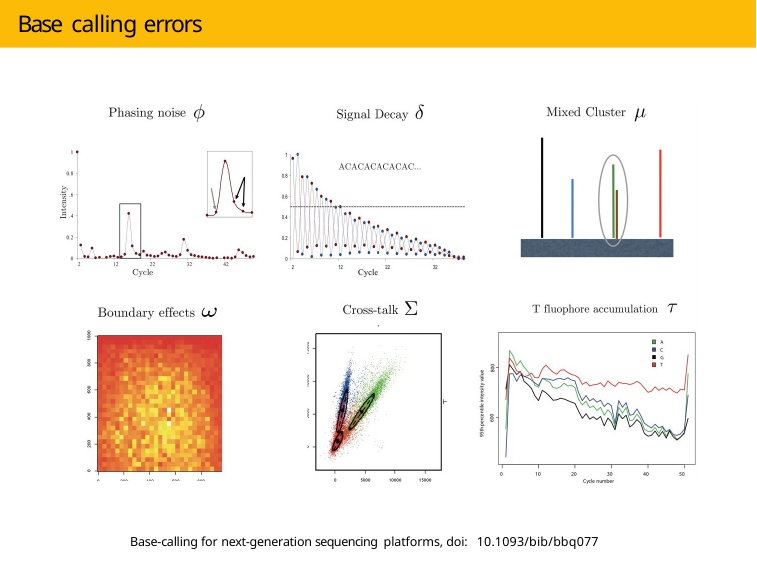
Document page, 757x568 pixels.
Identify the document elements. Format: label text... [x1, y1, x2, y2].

text_box Base-calling for next-generation sequencing platforms, doi: 10.1093/bib/bbq077 [128, 533, 640, 549]
text_box [58, 102, 697, 486]
title Base calling errors [15, 9, 741, 105]
